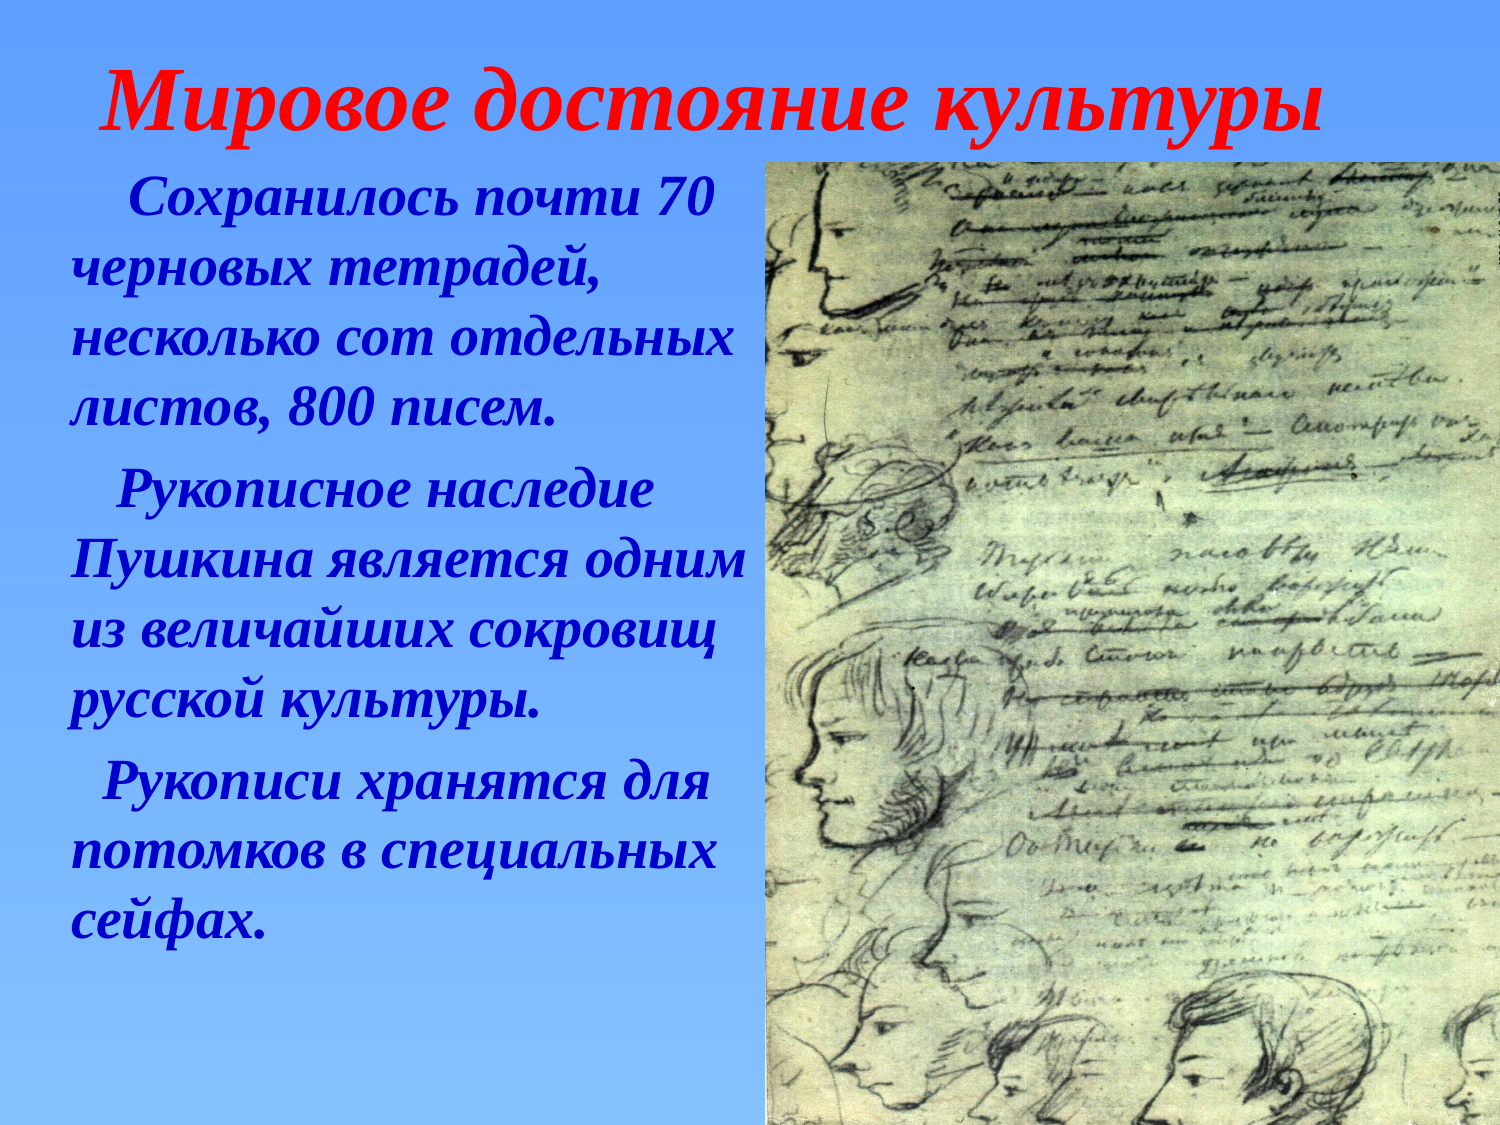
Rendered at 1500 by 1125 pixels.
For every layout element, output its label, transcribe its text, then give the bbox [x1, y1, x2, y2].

list Сохранилось почти 70 черновых тетрадей, несколько сот отдельных листов, 800 писем. Рукописное наследие Пушкина является одним из величайших сокровищ русской культуры. Рукописи хранятся для потомков в специальных сейфах. [0, 149, 776, 1125]
title Мировое достояние культуры [49, 0, 1401, 160]
picture [765, 162, 1500, 1125]
